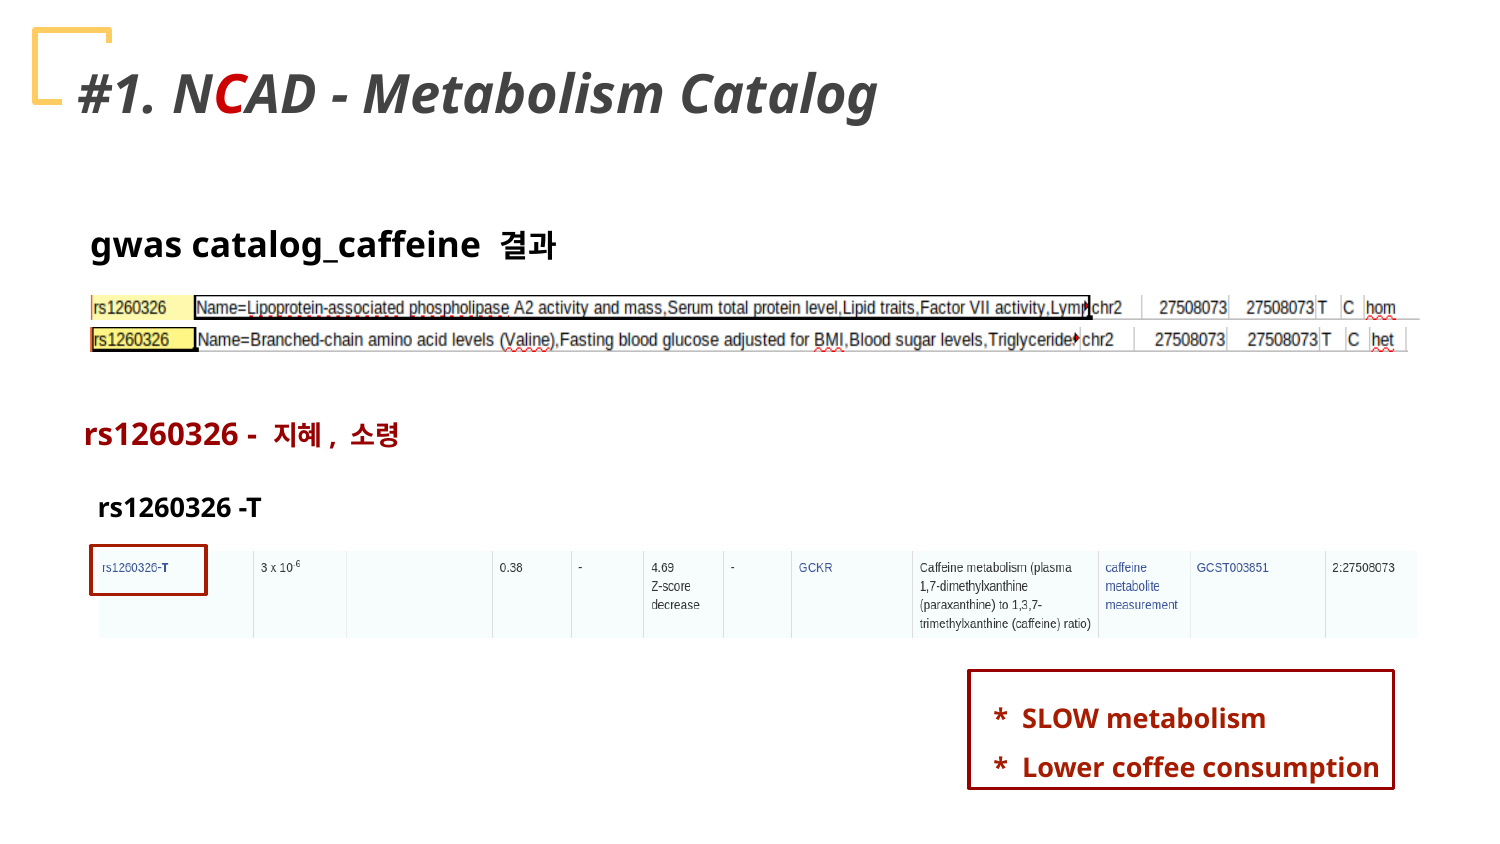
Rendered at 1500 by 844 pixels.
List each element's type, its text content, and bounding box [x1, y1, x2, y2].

text_box * SLOW metabolism * Lower coffee consumption [978, 670, 1429, 779]
text_box gwas catalog_caffeine 결과 [75, 203, 645, 284]
picture [99, 550, 1417, 639]
picture [90, 295, 1420, 320]
text_box rs1260326 - 지혜, 소령 [58, 396, 425, 469]
picture [90, 327, 1408, 352]
text_box [35, 30, 109, 102]
text_box [90, 545, 206, 595]
text_box rs1260326 -T [82, 475, 312, 539]
text_box #1. NCAD - Metabolism Catalog [62, 43, 972, 138]
text_box [969, 670, 1394, 789]
